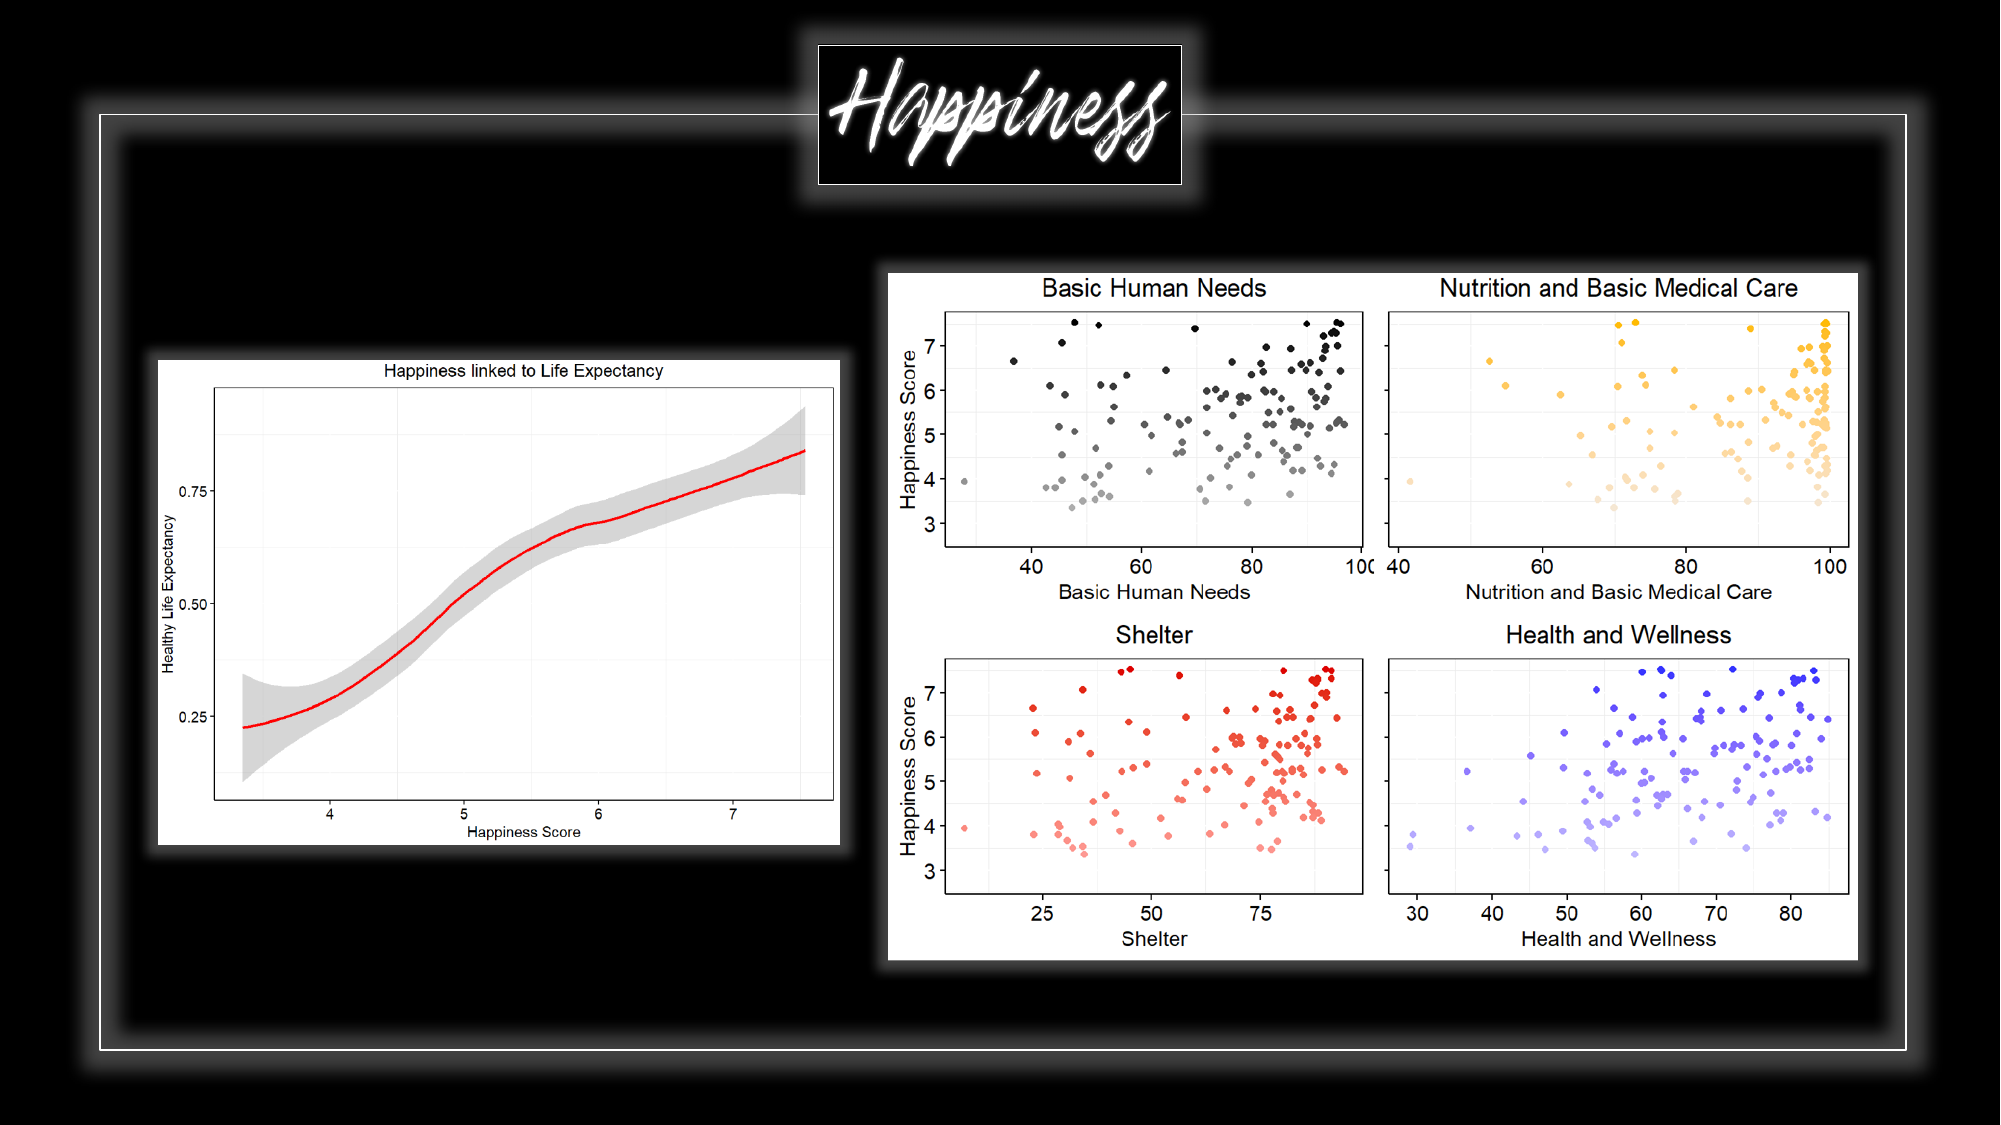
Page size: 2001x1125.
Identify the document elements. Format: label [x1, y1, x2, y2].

picture [888, 273, 1858, 961]
picture [818, 44, 1182, 184]
text_box [99, 114, 1907, 1050]
picture [158, 360, 840, 845]
